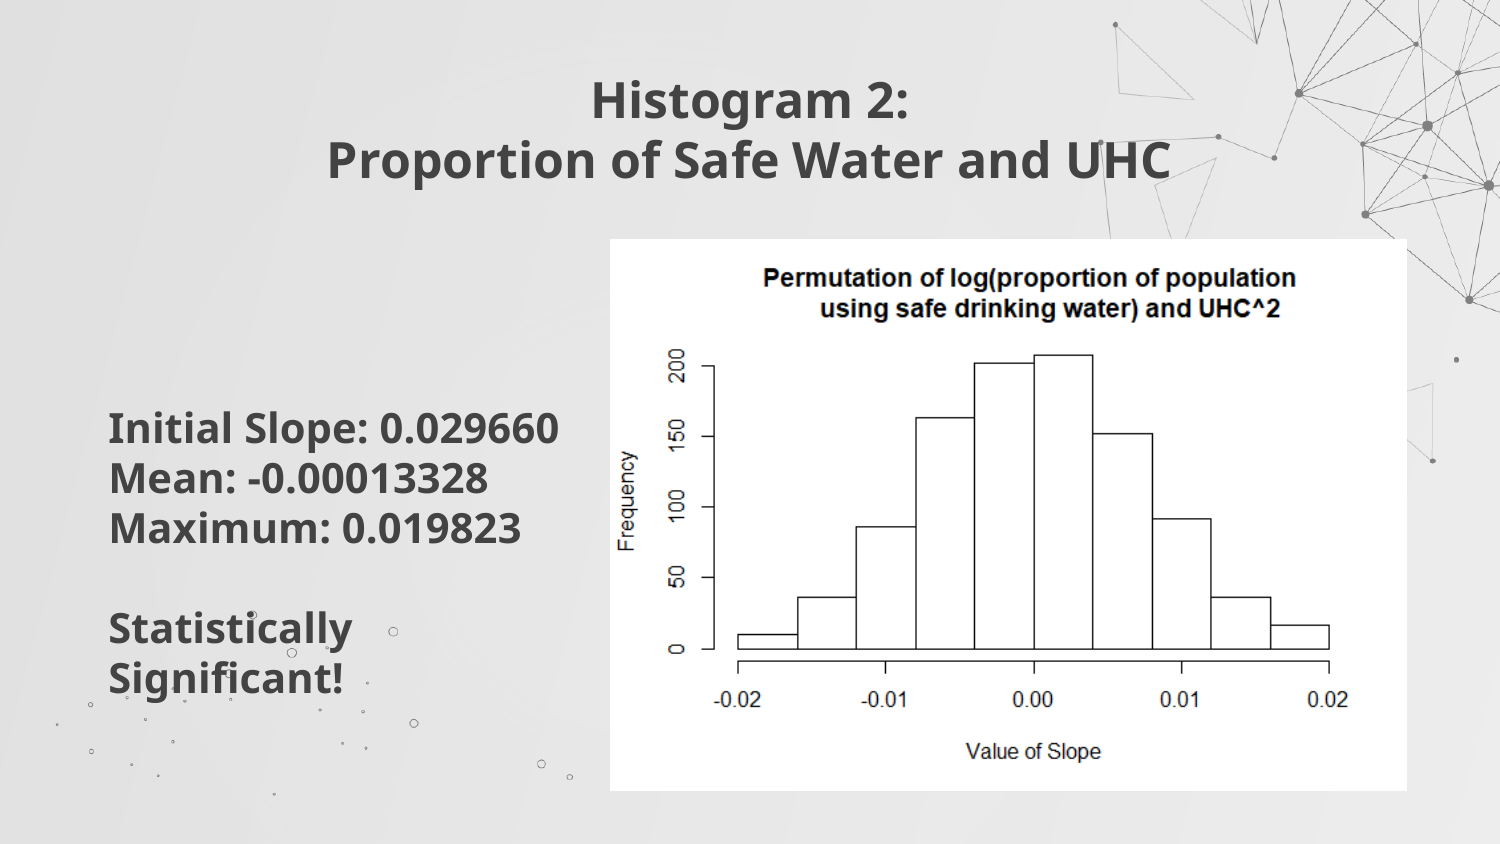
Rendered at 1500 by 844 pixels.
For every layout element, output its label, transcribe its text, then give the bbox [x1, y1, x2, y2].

picture [0, 0, 1500, 844]
title Initial Slope: 0.029660 Mean: -0.00013328 Maximum: 0.019823 Statistically Significant! [93, 386, 605, 695]
text_box Histogram 2: Proportion of Safe Water and UHC [279, 53, 1221, 221]
